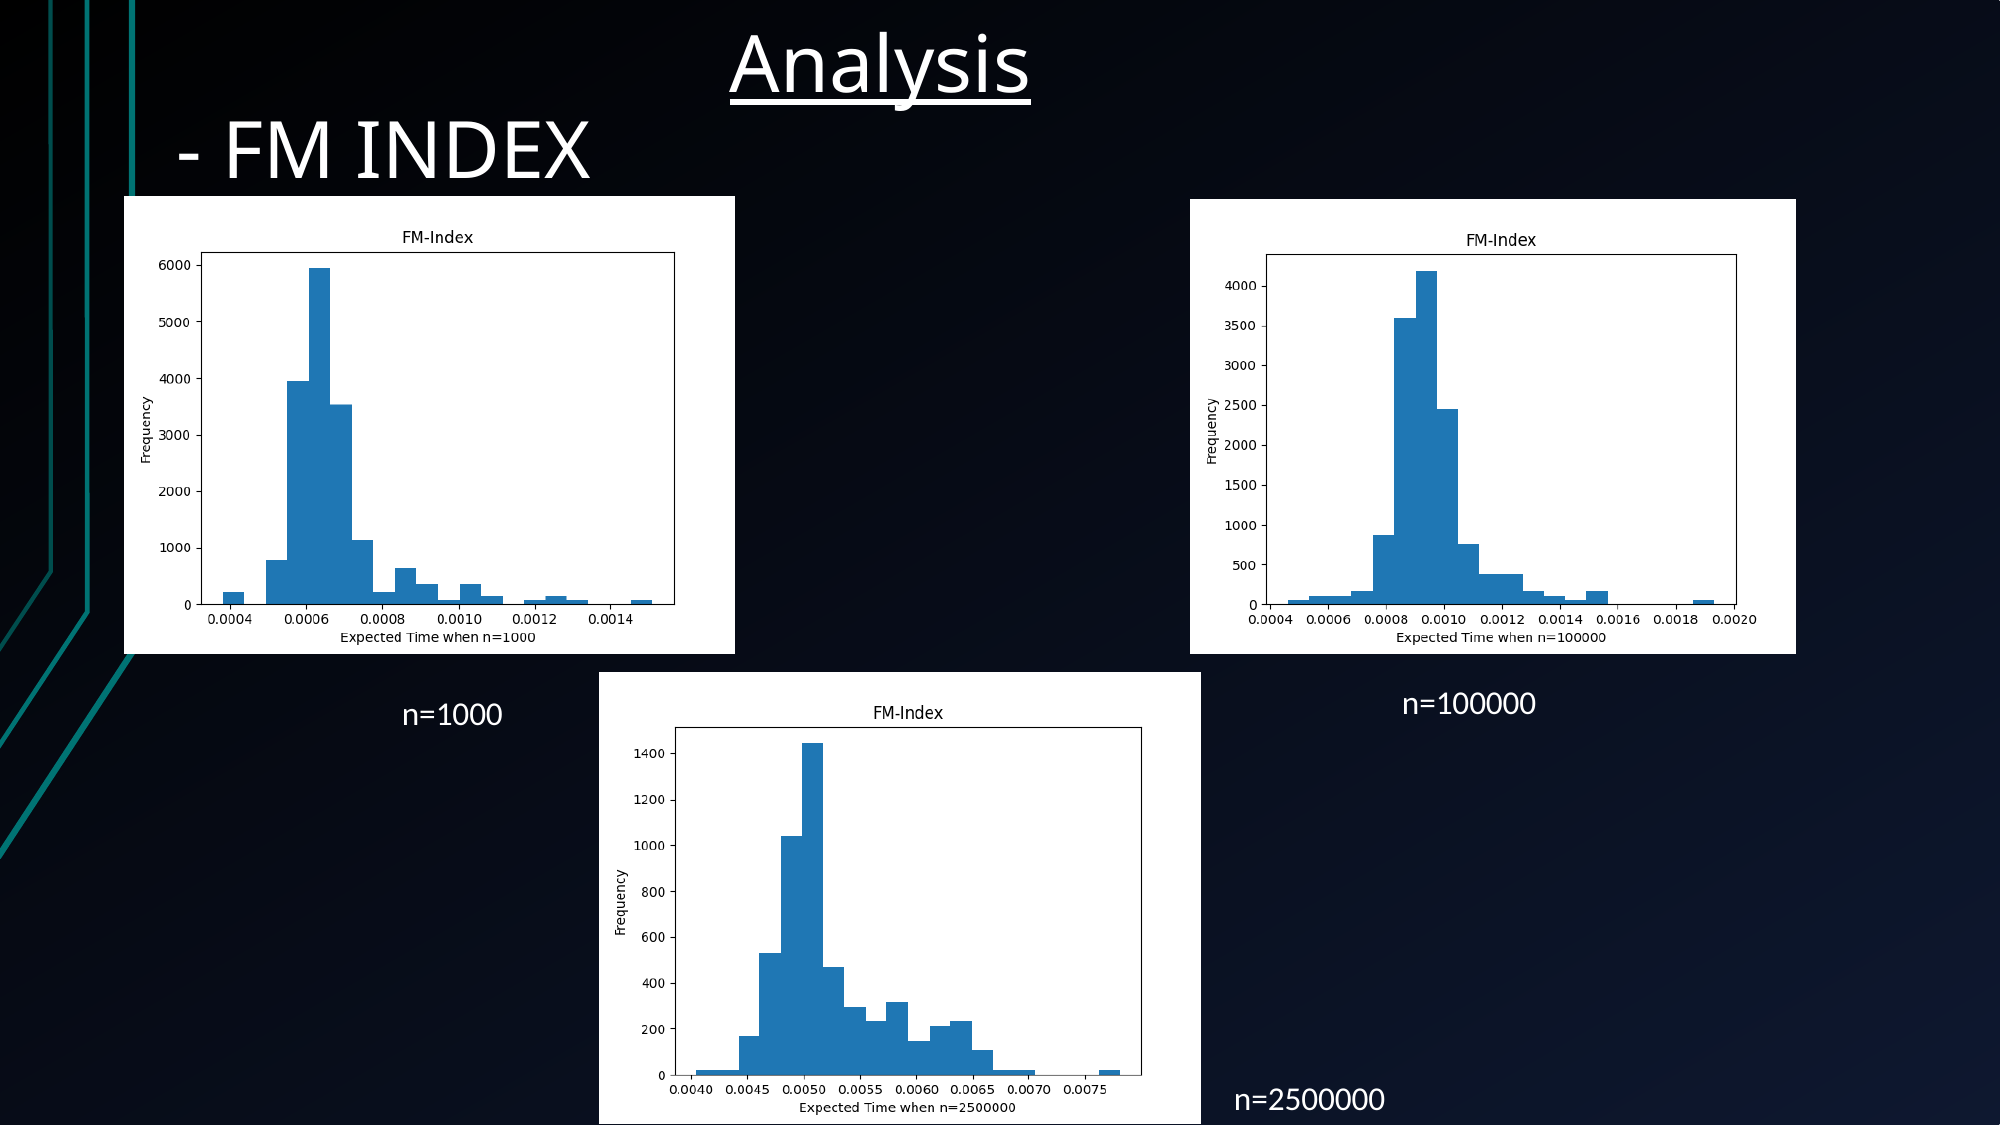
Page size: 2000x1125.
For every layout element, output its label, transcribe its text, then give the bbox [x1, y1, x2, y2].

picture [1190, 199, 1797, 654]
title Analysis - FM INDEX [156, 4, 1856, 206]
text_box n=1000 [387, 684, 596, 739]
picture [124, 196, 735, 655]
picture [599, 672, 1202, 1124]
text_box n=2500000 [1219, 1069, 1432, 1125]
text_box n=100000 [1387, 673, 1600, 729]
